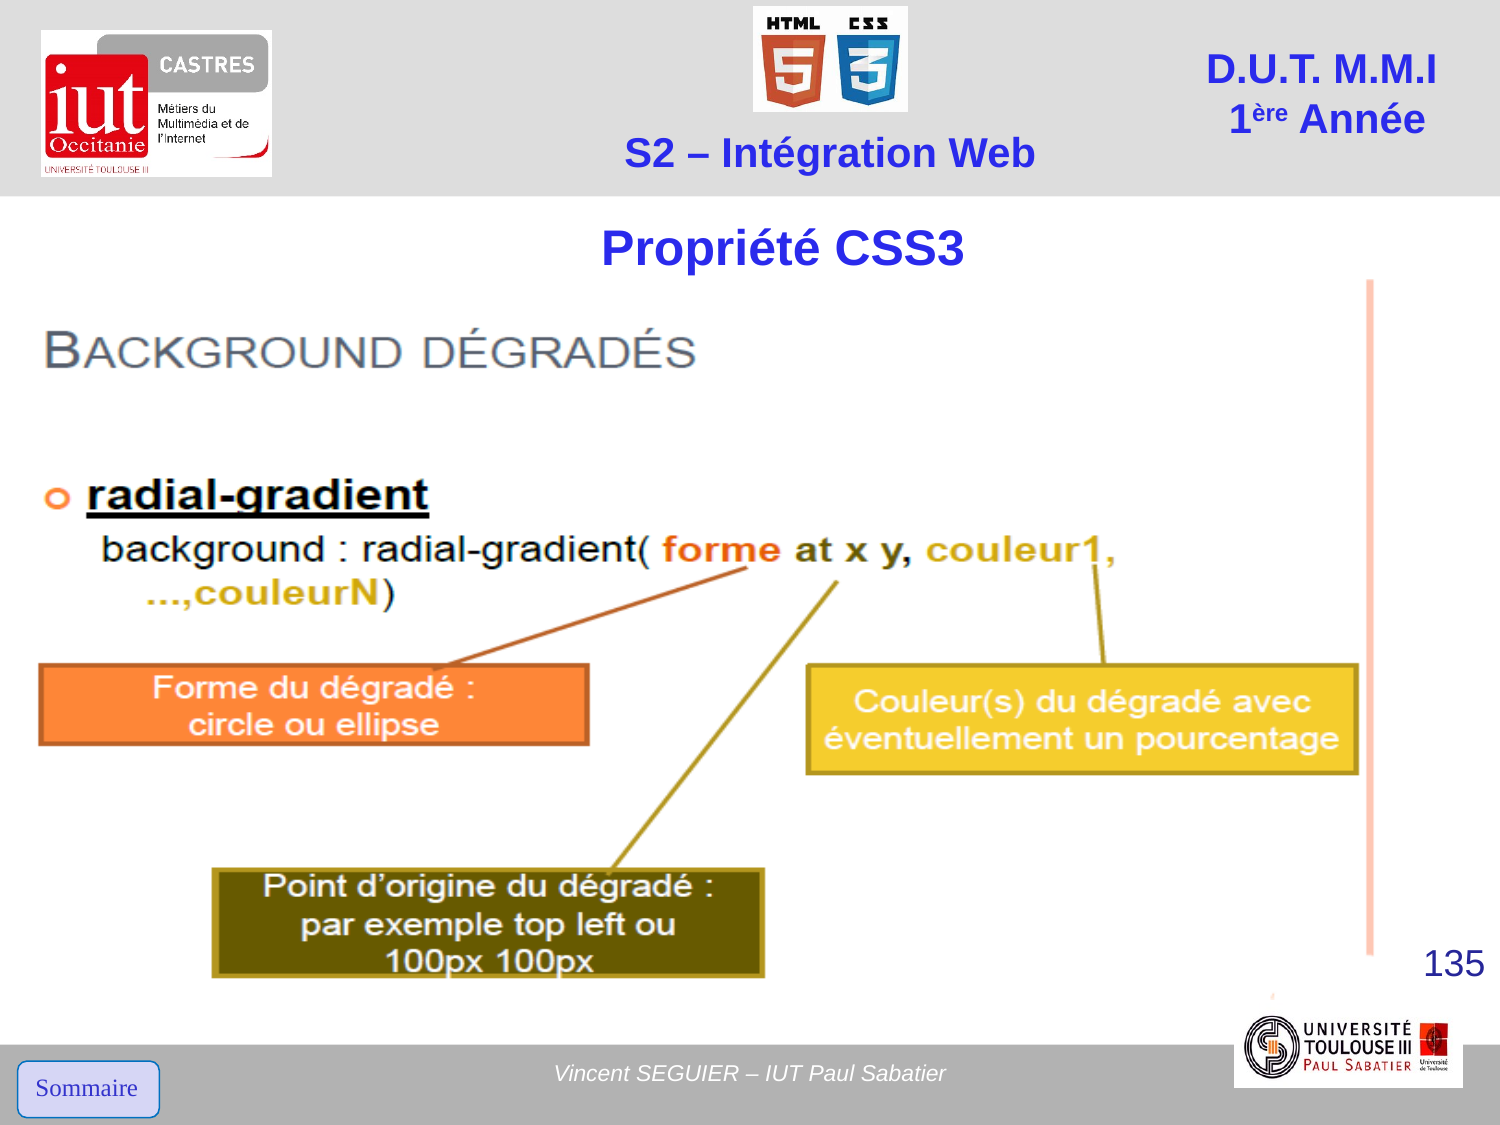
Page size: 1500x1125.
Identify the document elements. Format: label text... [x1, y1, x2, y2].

picture [753, 6, 908, 112]
text_box 135 [1316, 884, 1500, 1039]
picture [0, 279, 1377, 1000]
picture [1234, 1003, 1463, 1088]
picture [41, 30, 272, 177]
text_box Propriété CSS3 [586, 208, 981, 279]
text_box Vincent SEGUIER – IUT Paul Sabatier [512, 1042, 988, 1103]
